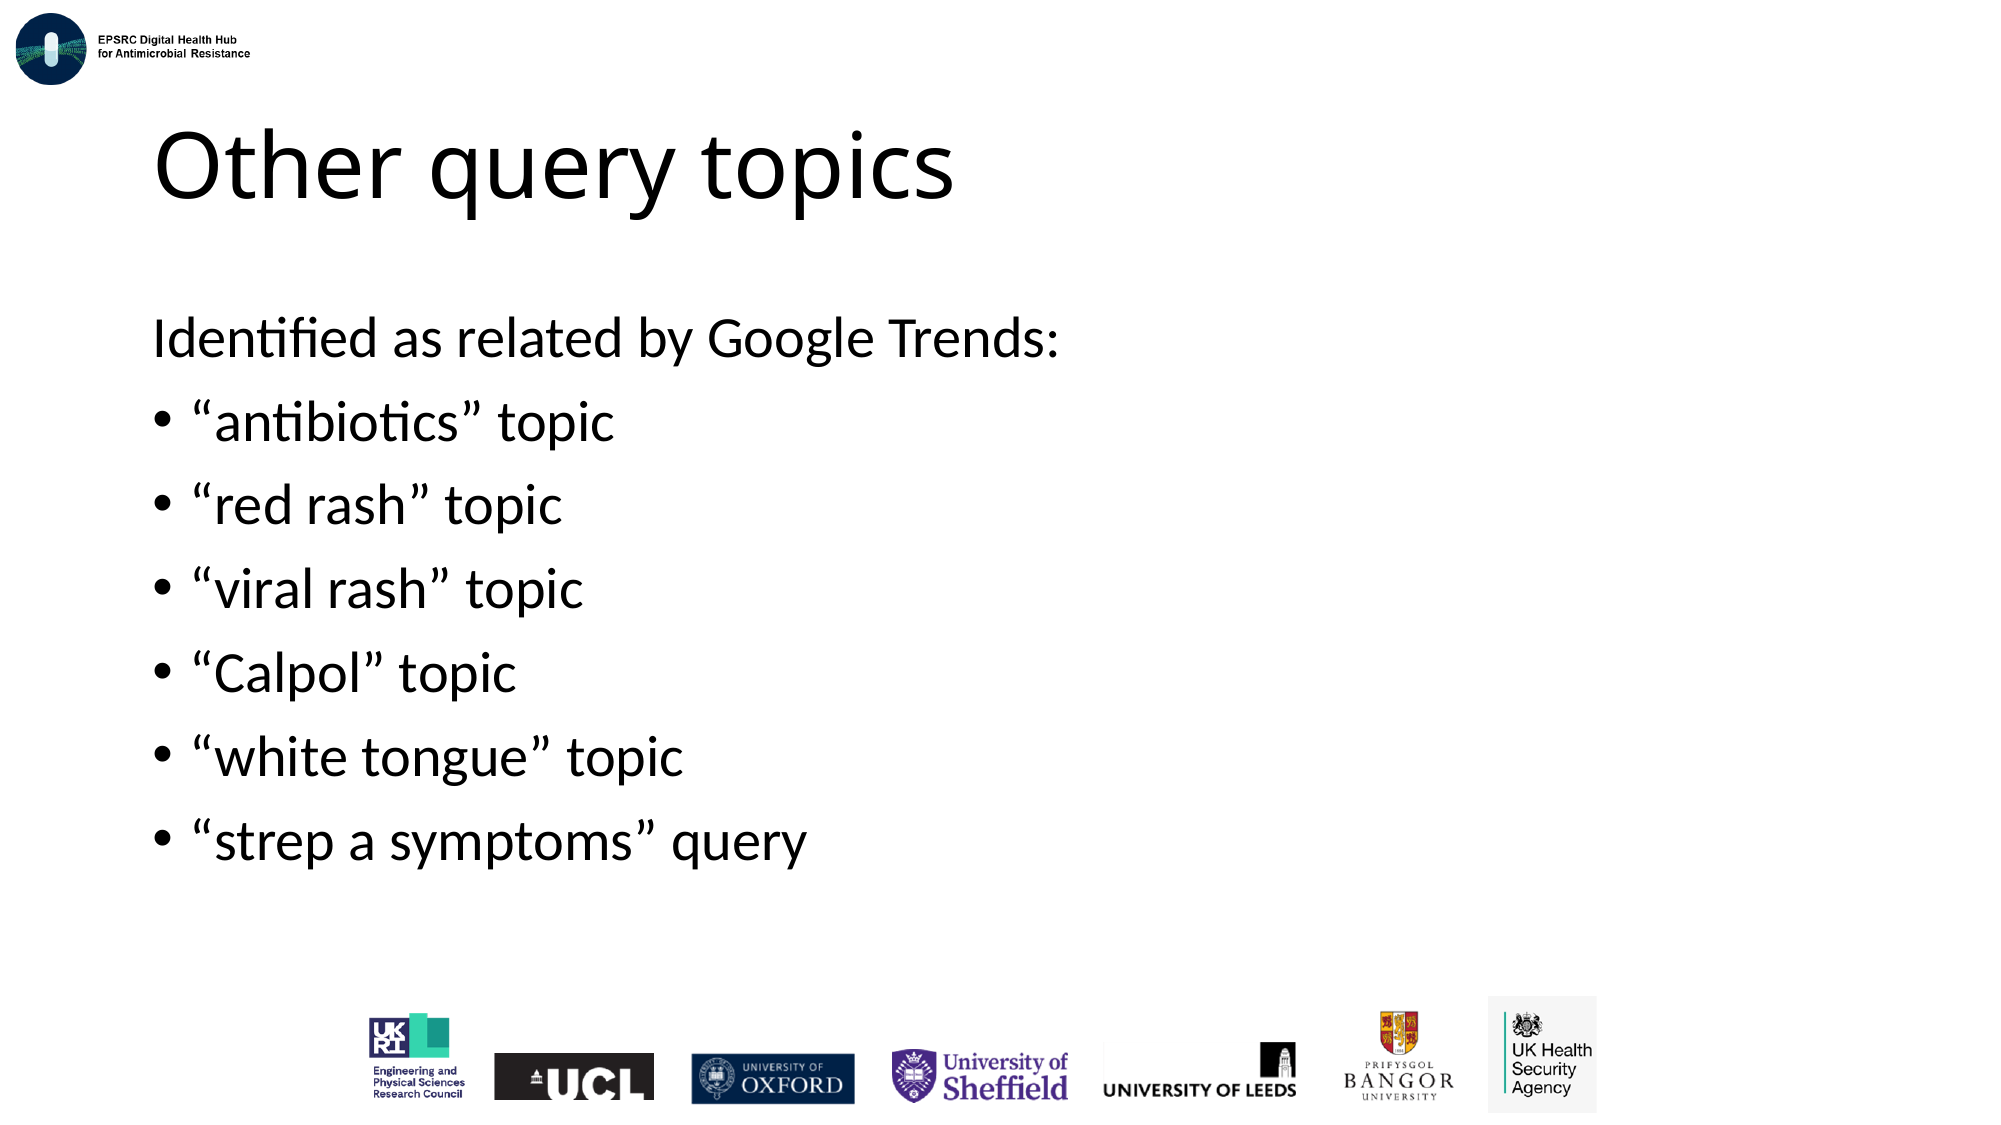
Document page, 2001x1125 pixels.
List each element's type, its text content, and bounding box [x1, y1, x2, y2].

title Other query topics [137, 59, 1863, 278]
picture [15, 13, 352, 85]
picture [369, 1014, 1597, 1125]
list Identified as related by Google Trends: “antibiotics” topic “red rash” topic “viral rash” topic “Calpol” topic “white tongue” topic “strep a symptoms” query [137, 299, 1863, 1014]
